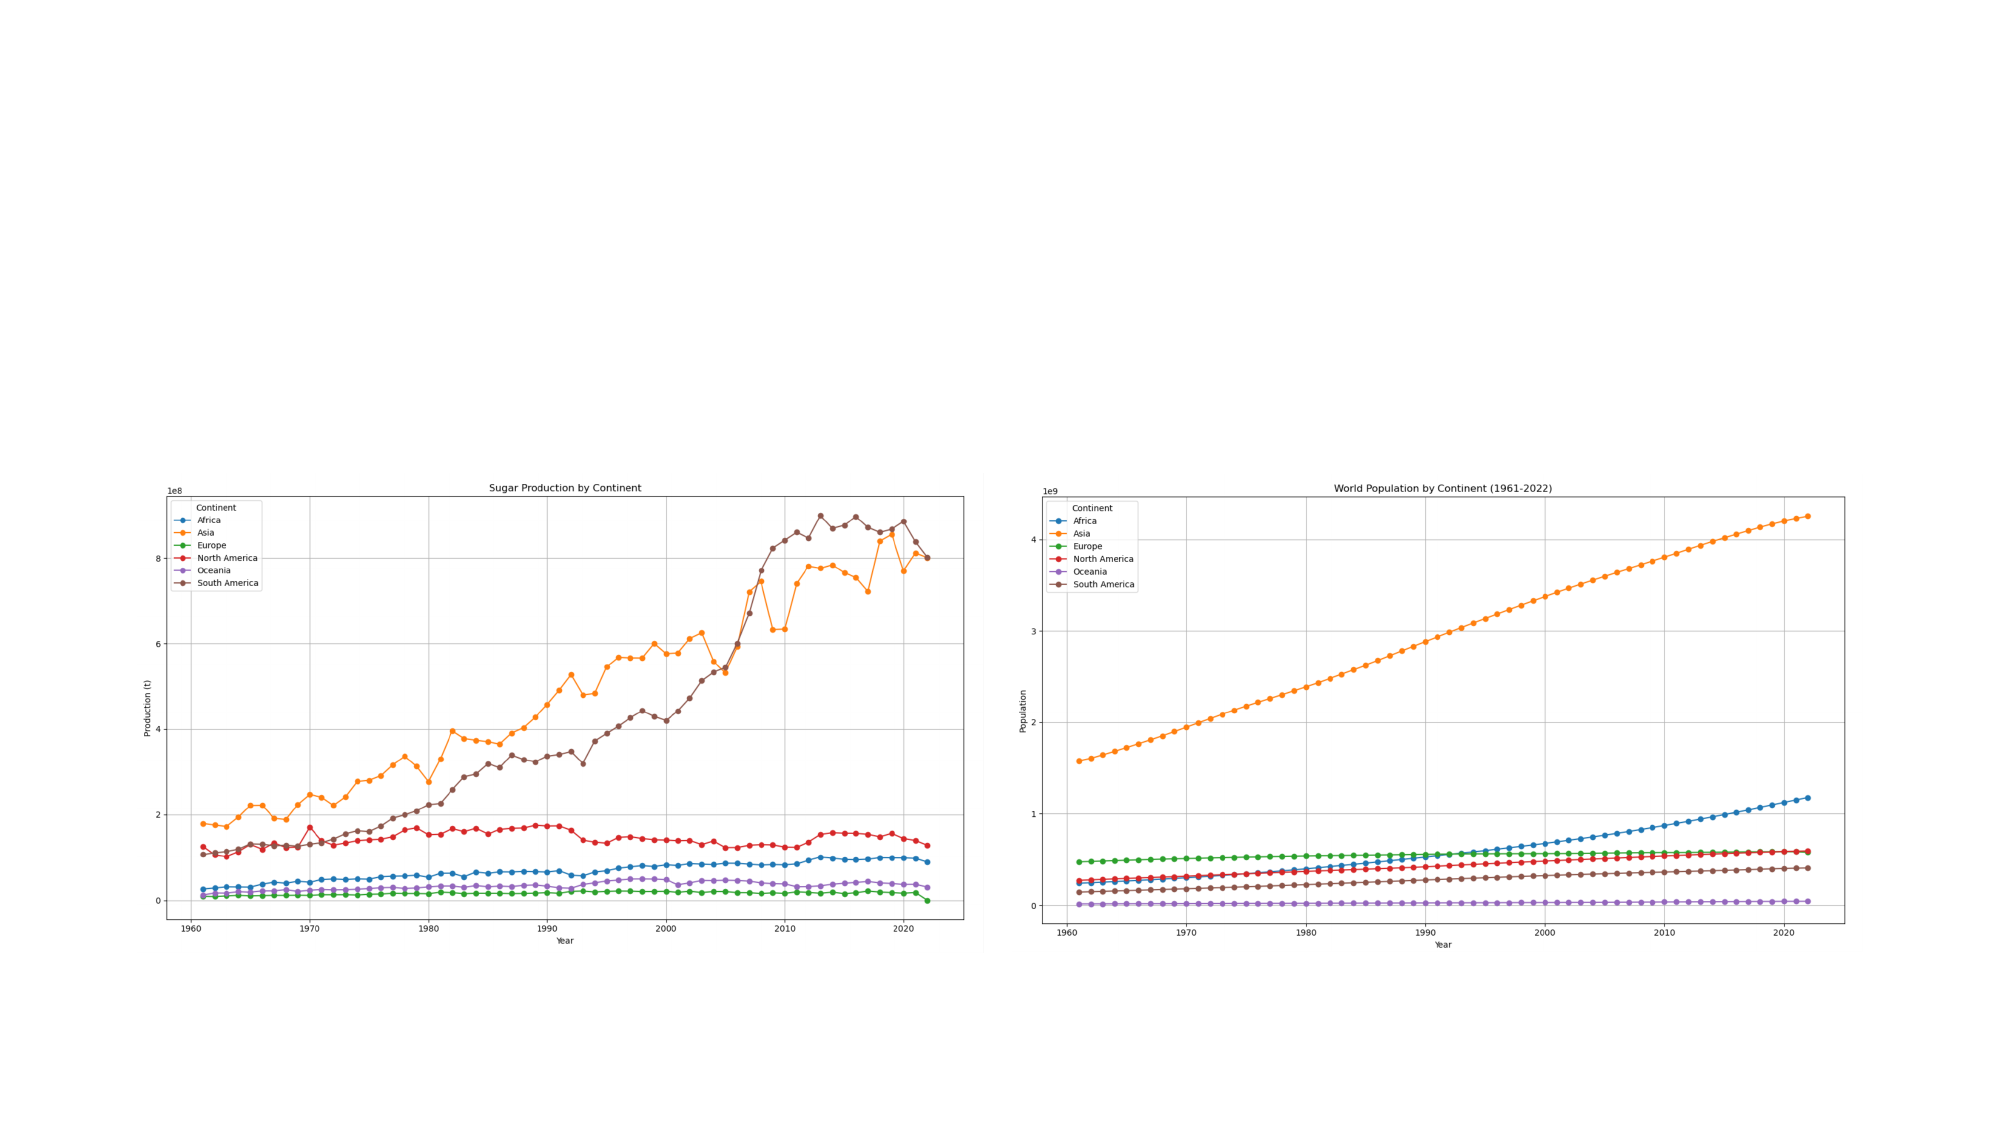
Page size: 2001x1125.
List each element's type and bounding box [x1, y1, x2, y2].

list [1011, 474, 1864, 952]
list [137, 473, 985, 954]
